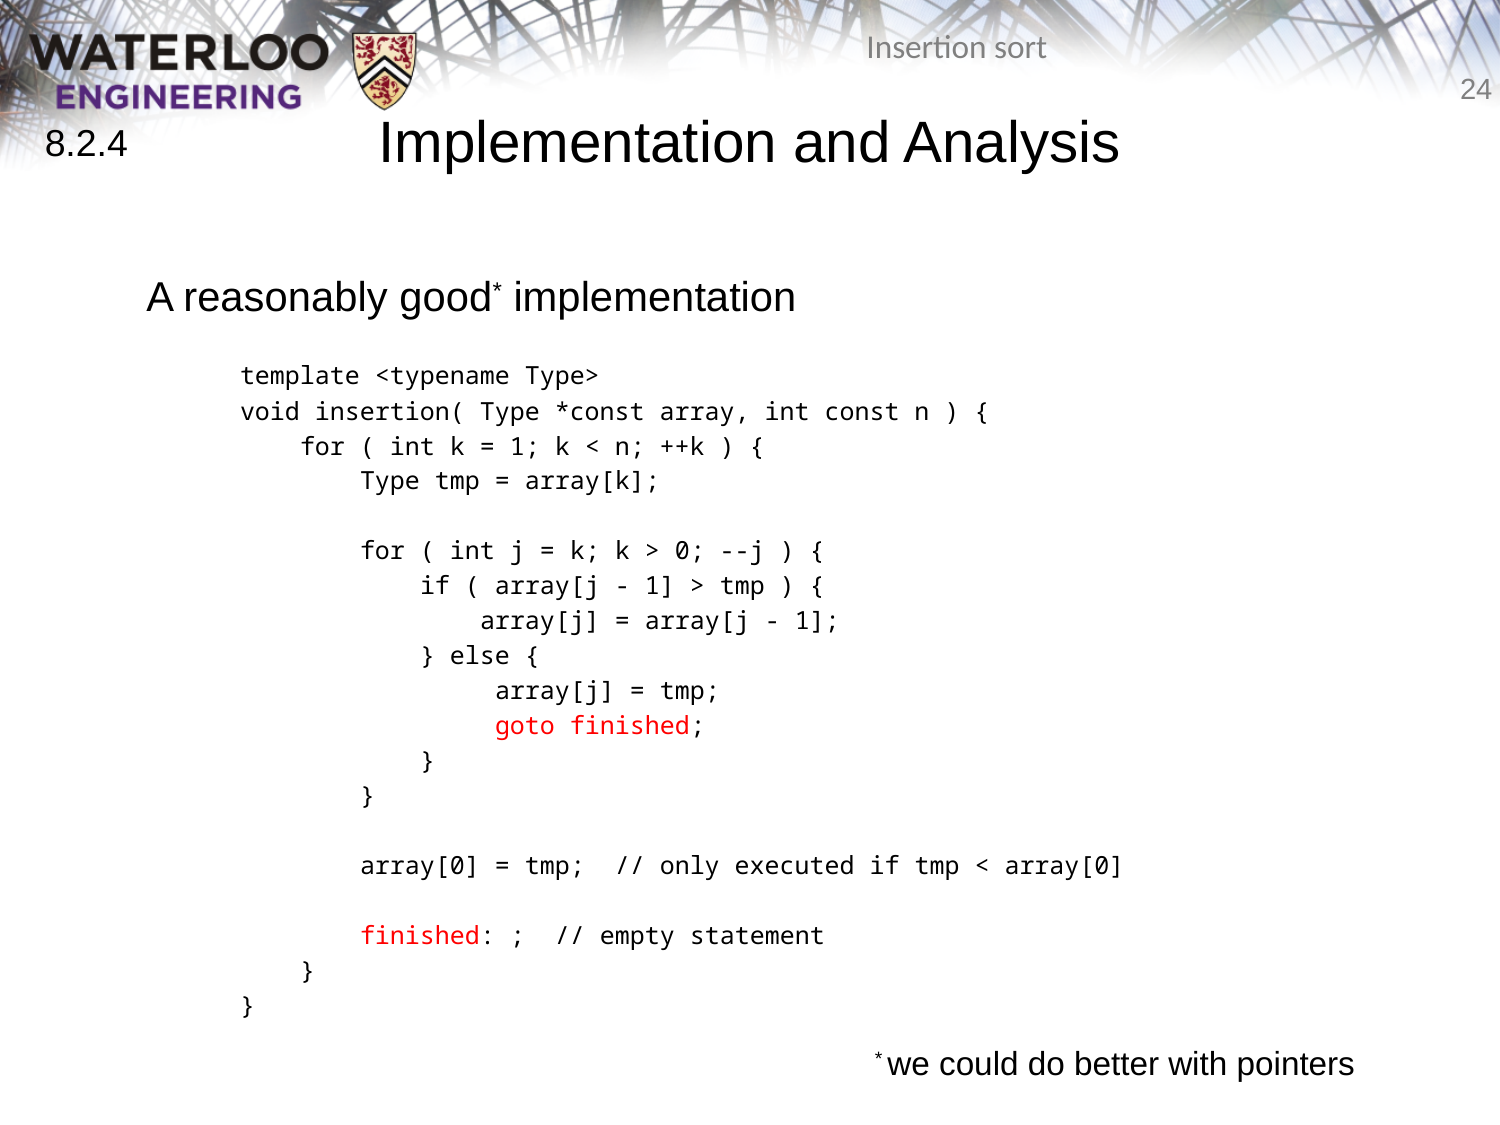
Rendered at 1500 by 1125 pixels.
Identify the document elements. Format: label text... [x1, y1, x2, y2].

title Implementation and Analysis [74, 44, 1426, 233]
text_box * we could do better with pointers [860, 1034, 1371, 1090]
list A reasonably good* implementation template <typename Type> void insertion( Type *const array, int const n ) { for ( int k = 1; k < n; ++k ) { Type tmp = array[k]; for ( int j = k; k > 0; --j ) { if ( array[j - 1] > tmp ) { array[j] = array[j - 1]; } else { array[j] = tmp; goto finished; } } array[0] = tmp; // only executed if tmp < array[0] finished: ; // empty statement } } [74, 262, 1426, 1006]
text_box 8.2.4 [30, 111, 143, 172]
picture [0, 0, 1500, 1125]
